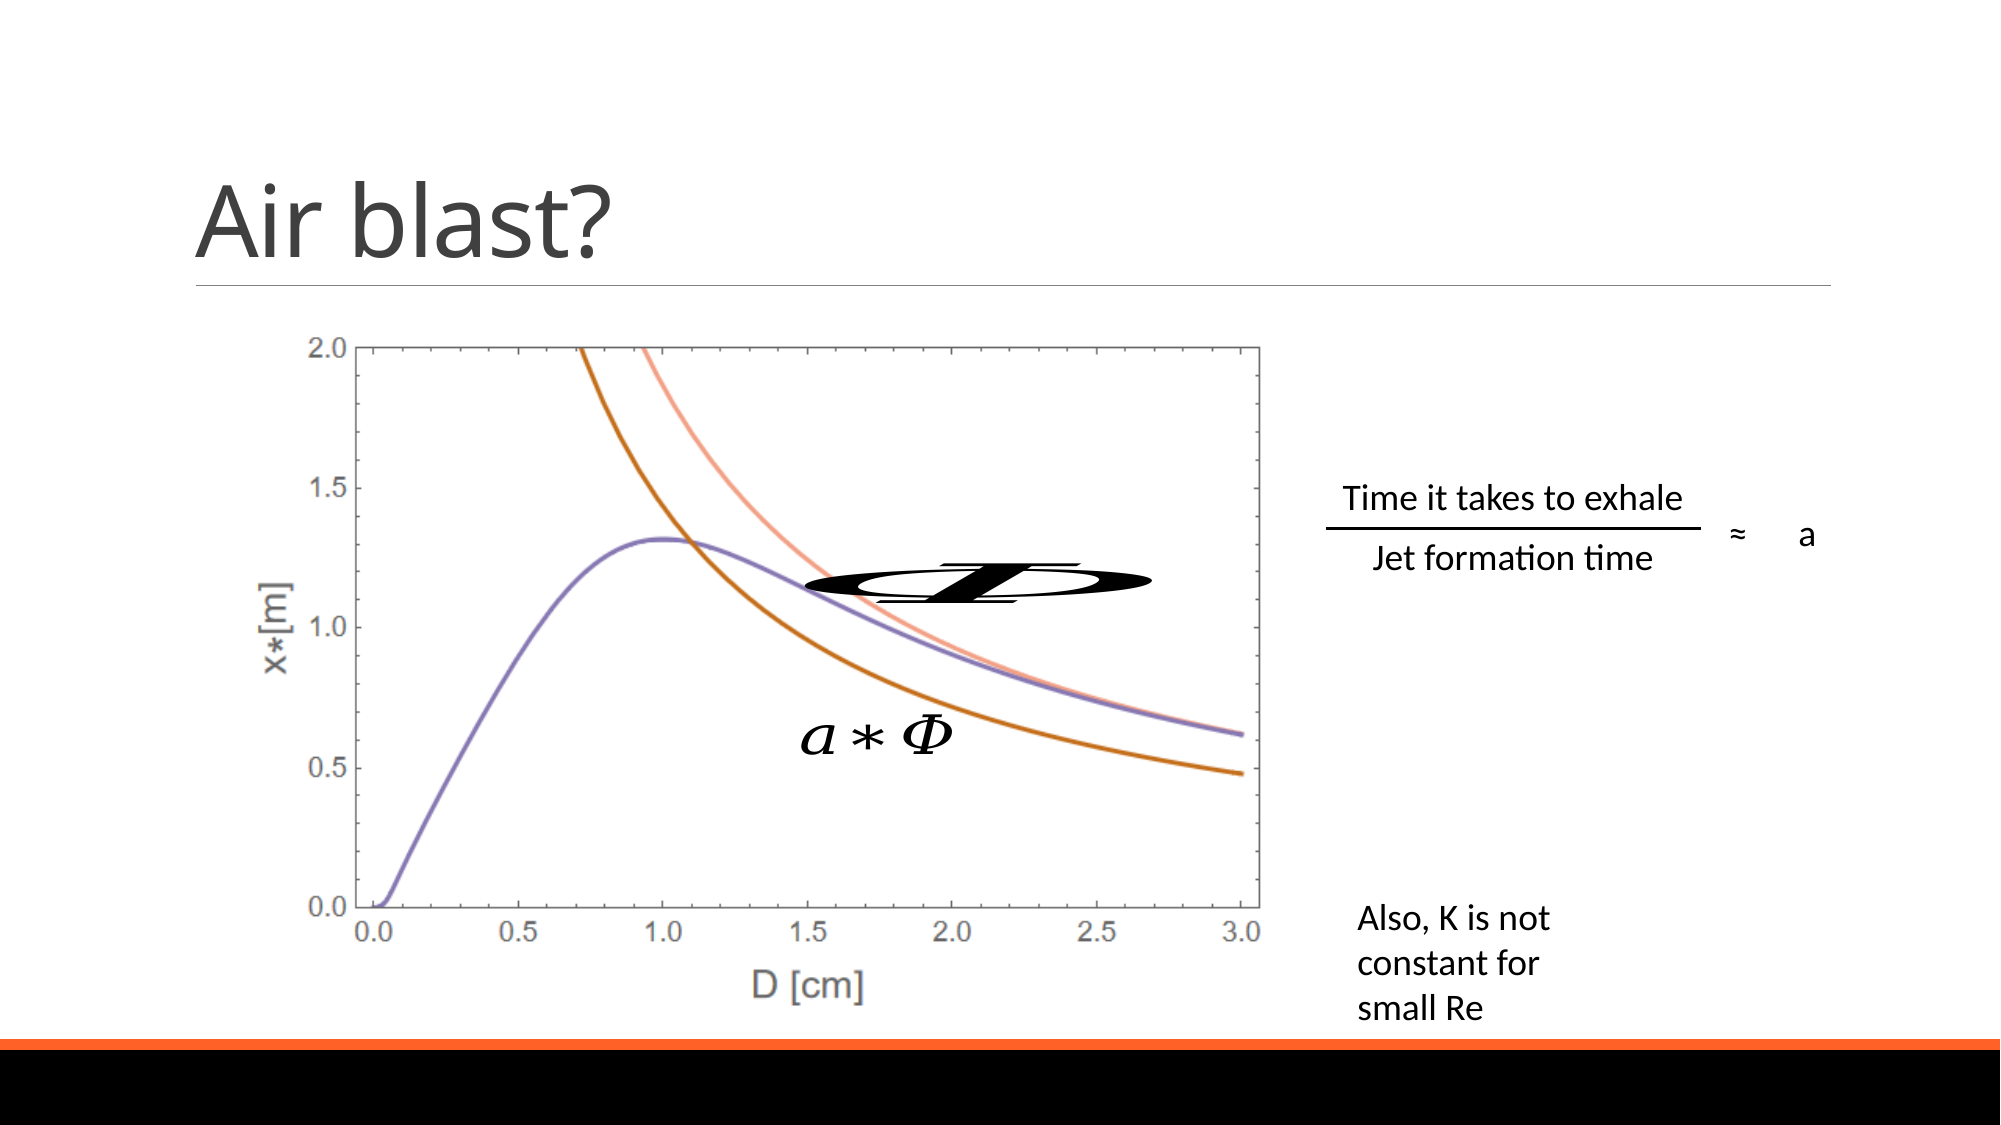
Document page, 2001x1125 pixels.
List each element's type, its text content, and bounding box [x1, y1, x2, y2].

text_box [245, 310, 1315, 1023]
text_box ≈ a [1713, 501, 1832, 562]
text_box Also, K is not constant for small Re [1342, 885, 1615, 1036]
title Air blast? [180, 47, 1830, 285]
text_box Jet formation time [1325, 532, 1701, 586]
text_box Time it takes to exhale [1327, 465, 1699, 526]
